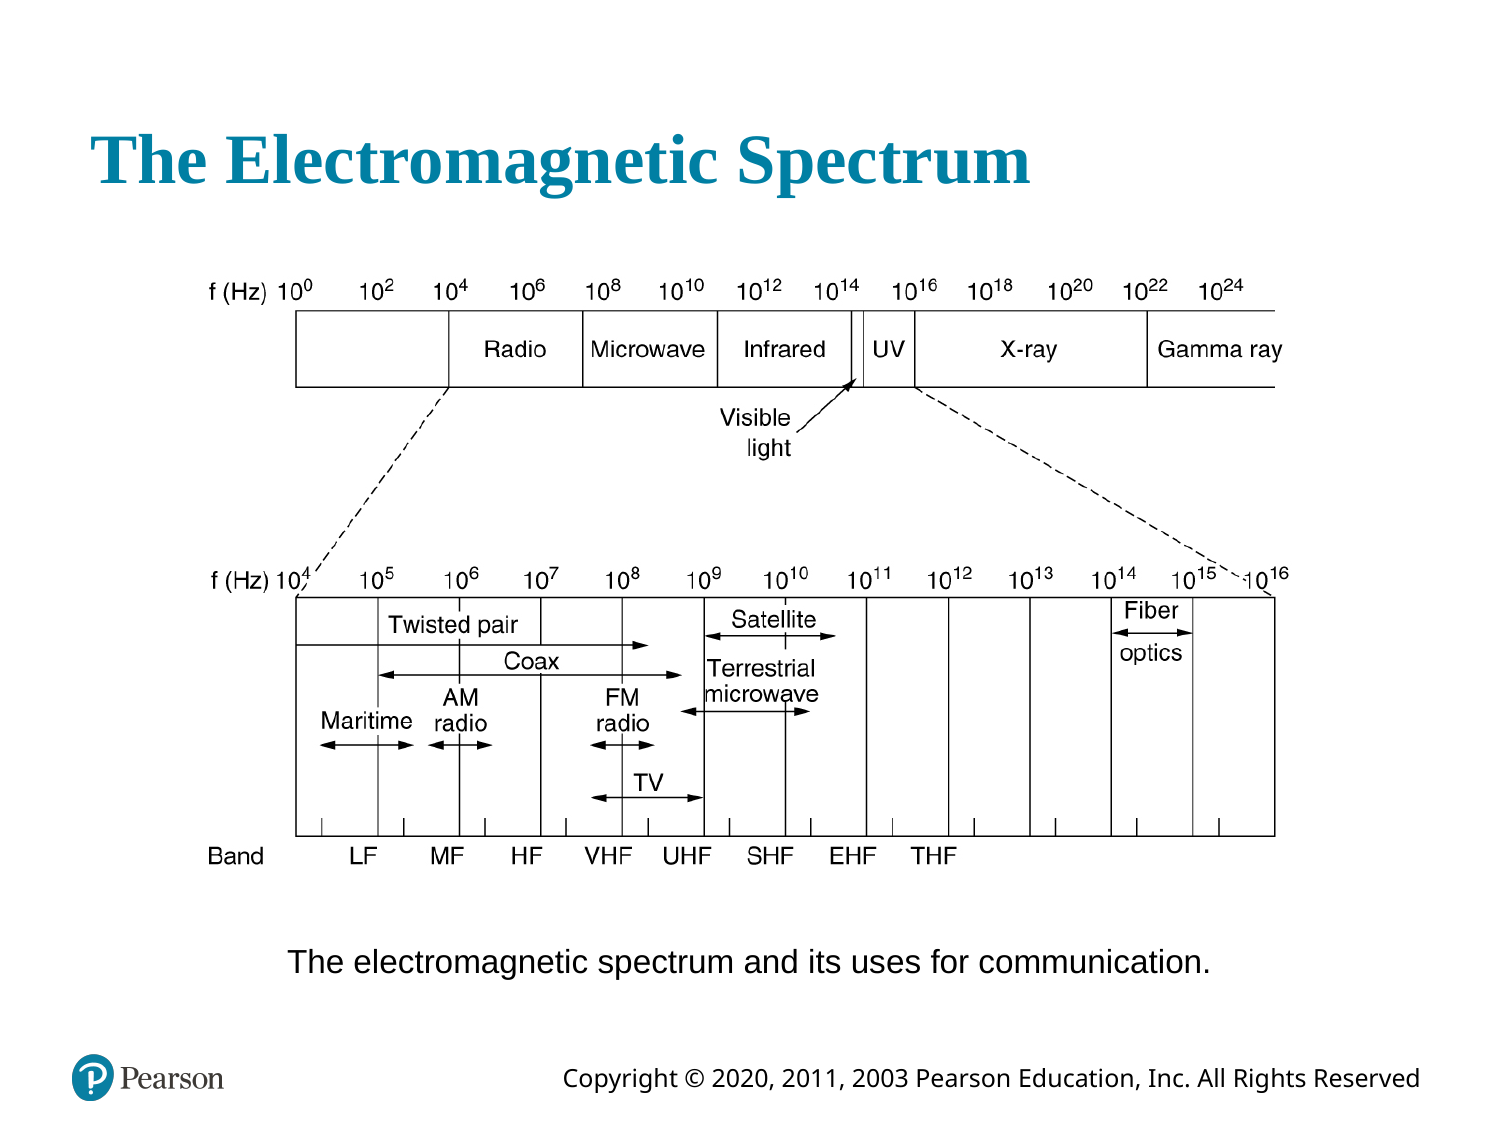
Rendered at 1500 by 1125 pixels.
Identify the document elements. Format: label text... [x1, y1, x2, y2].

title The Electromagnetic Spectrum [75, 37, 1425, 213]
picture [80, 1063, 106, 1088]
picture [72, 1054, 88, 1070]
picture [98, 1054, 224, 1101]
list The electromagnetic spectrum and its uses for communication. [75, 828, 1425, 996]
picture [207, 268, 1293, 869]
picture [72, 1087, 83, 1101]
